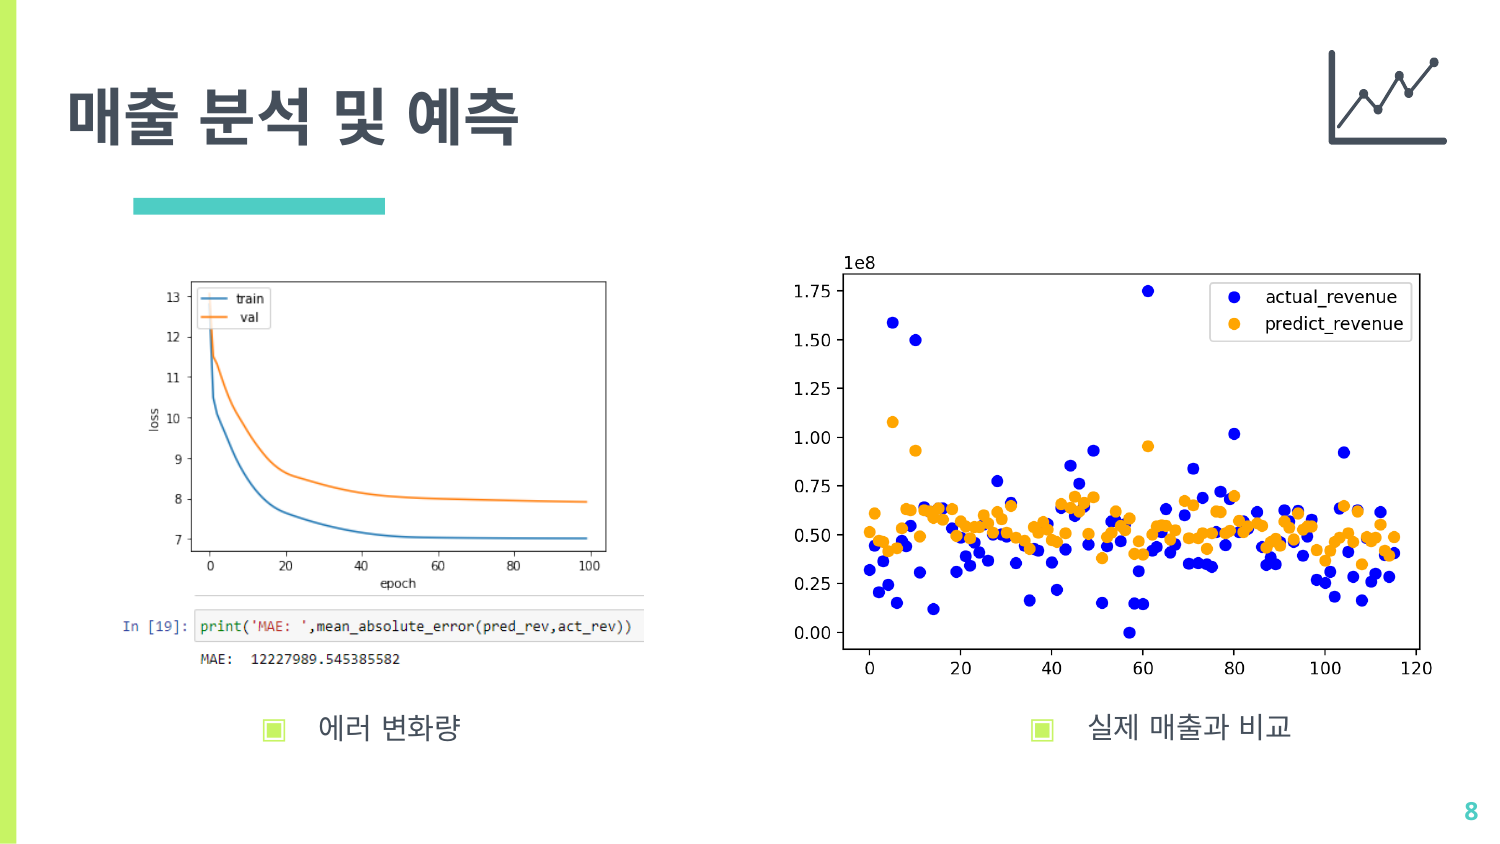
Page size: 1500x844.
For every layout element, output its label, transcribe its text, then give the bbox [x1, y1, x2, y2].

picture [749, 214, 1494, 711]
slide_number 8 [1403, 780, 1494, 832]
text_box 에러 변화량 [228, 694, 525, 776]
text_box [1328, 49, 1448, 145]
picture [109, 281, 645, 677]
text_box 실제 매출과 비교 [997, 719, 1325, 776]
text_box 매출 분석 및 예측 [51, 86, 1325, 168]
